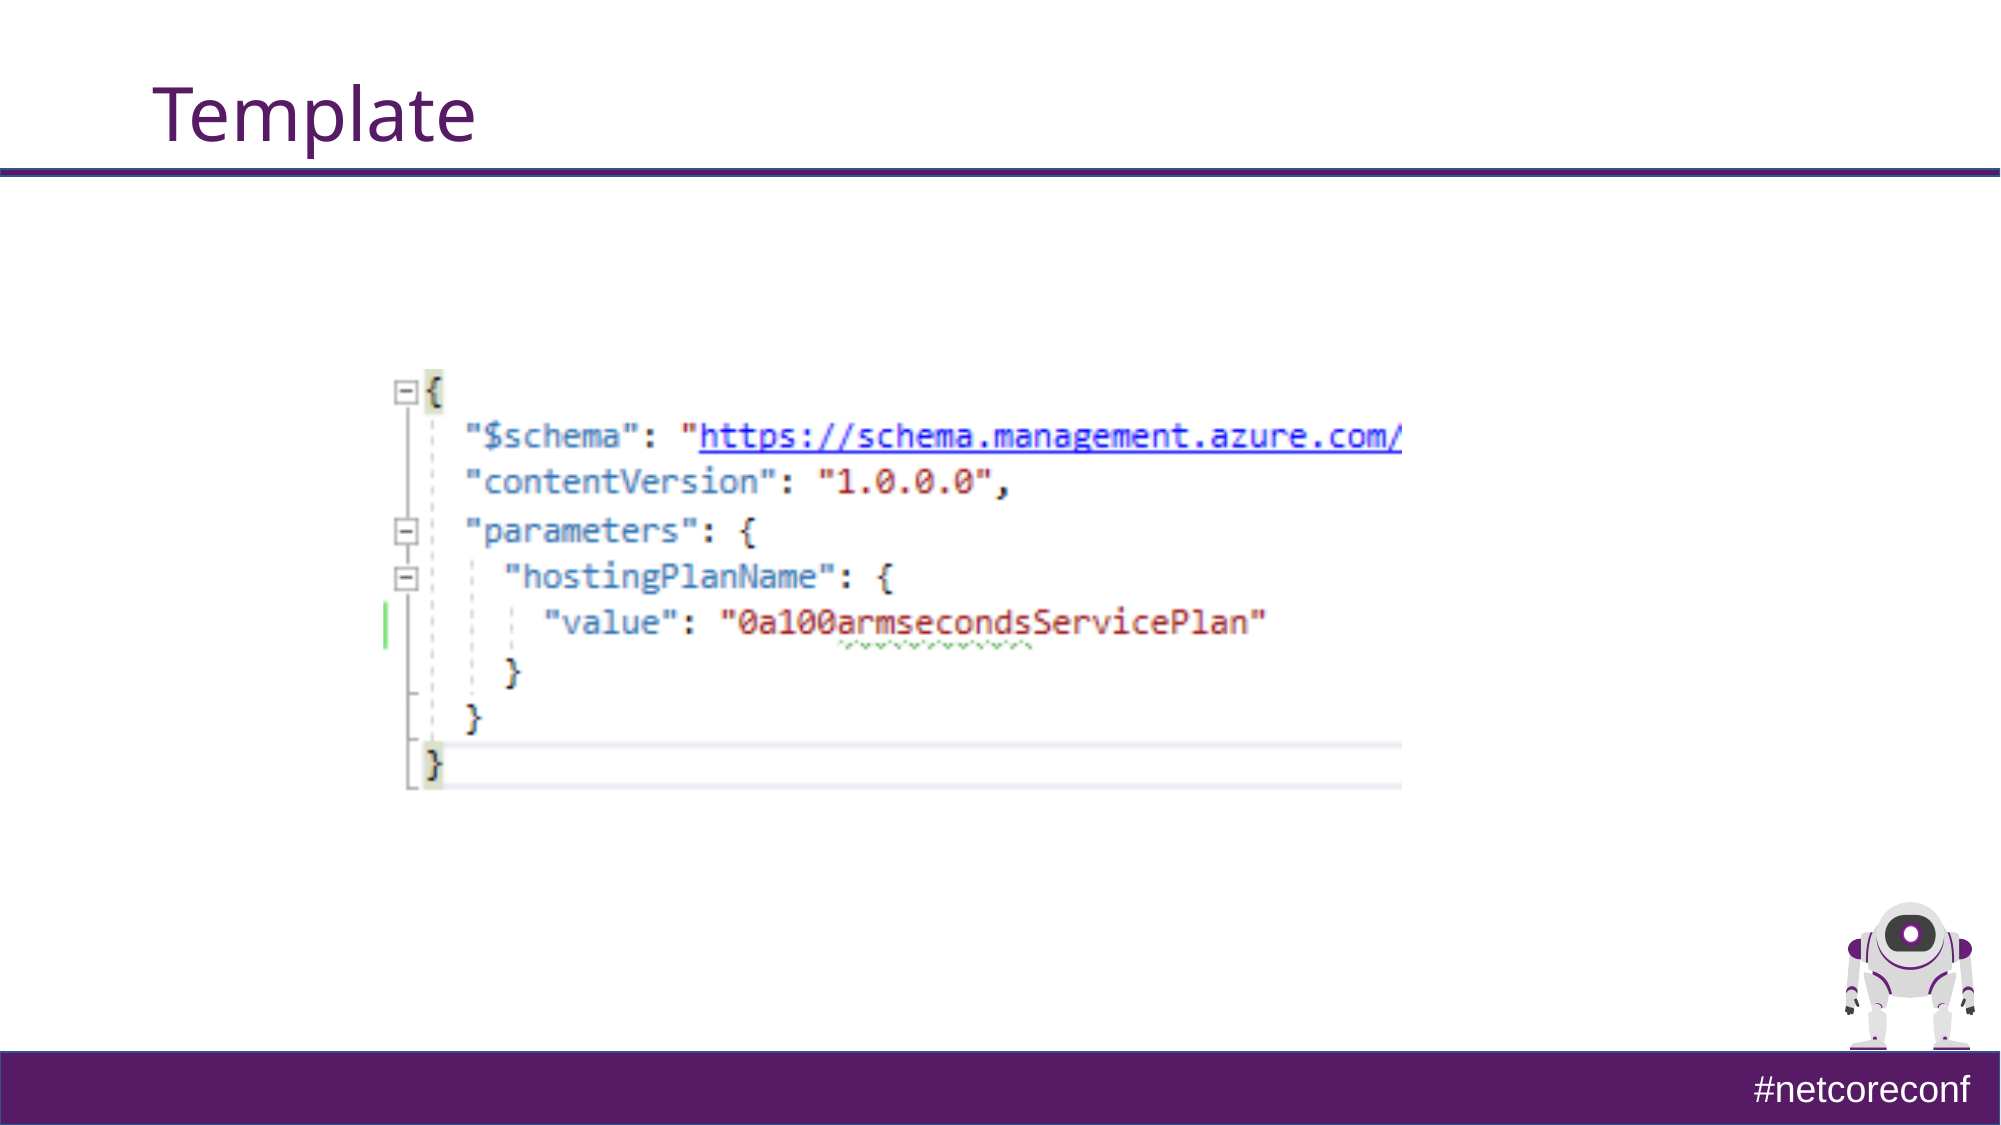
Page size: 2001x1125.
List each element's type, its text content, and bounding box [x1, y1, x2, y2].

title Template [137, 20, 1863, 213]
picture [383, 369, 1402, 795]
picture [1845, 902, 1975, 1050]
